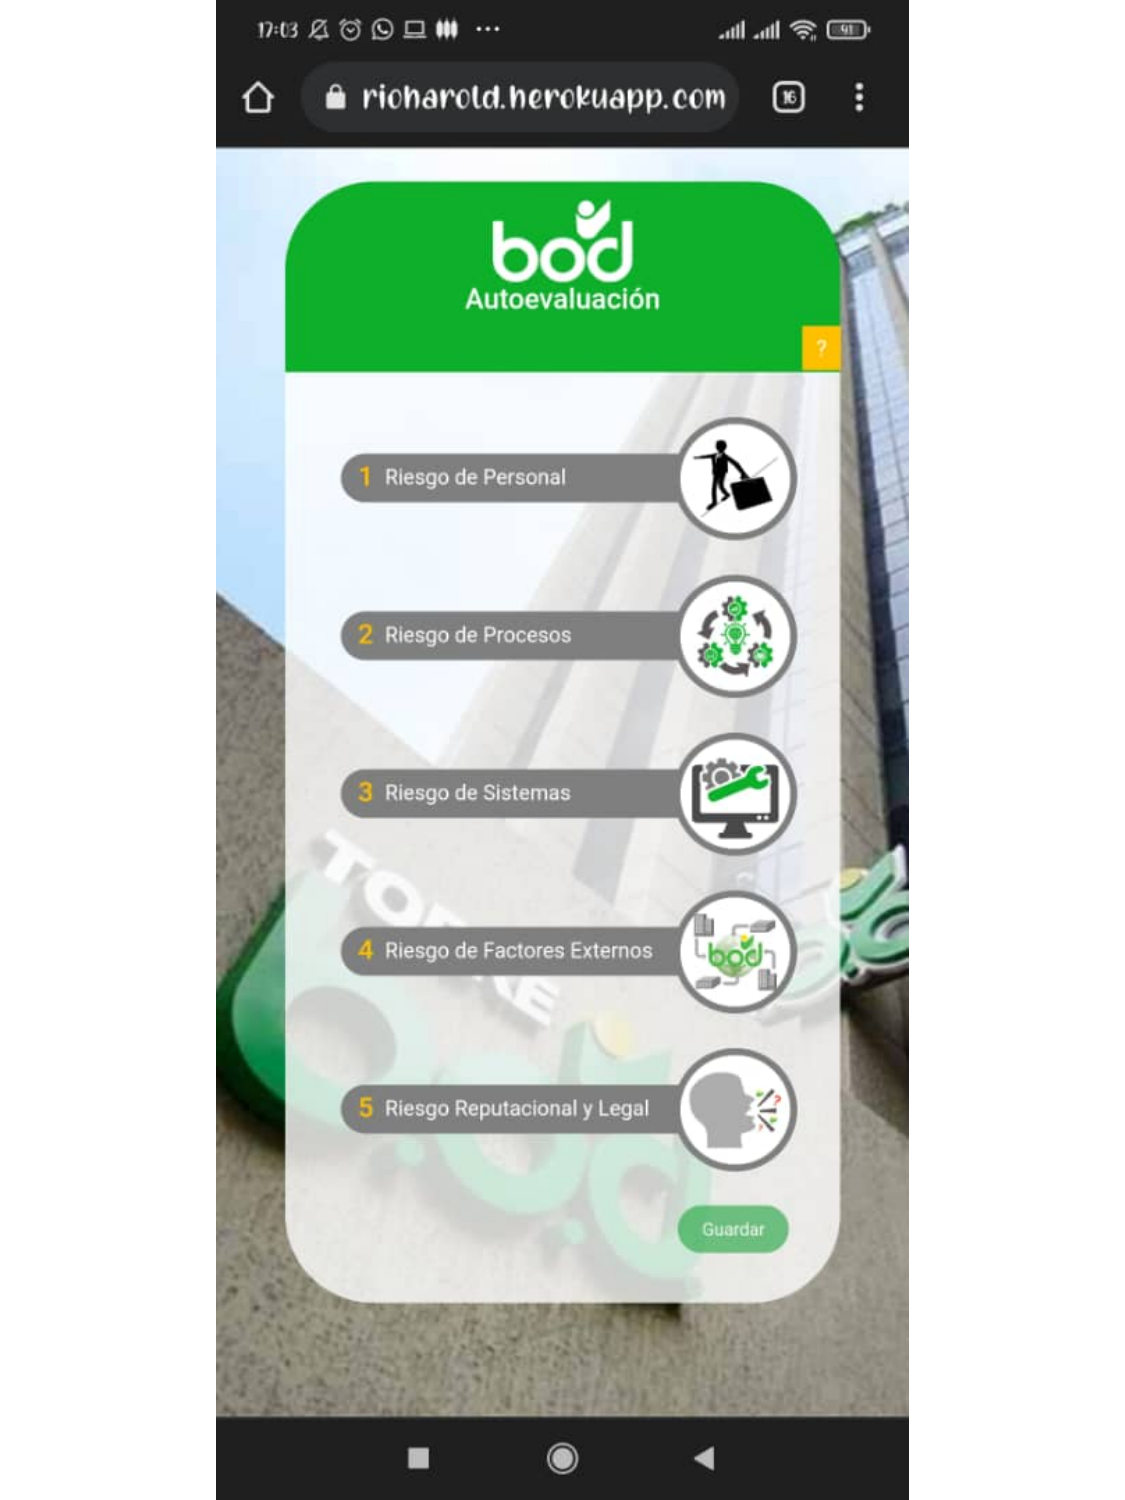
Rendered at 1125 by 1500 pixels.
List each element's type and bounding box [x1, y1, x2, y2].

picture [216, 0, 909, 1500]
